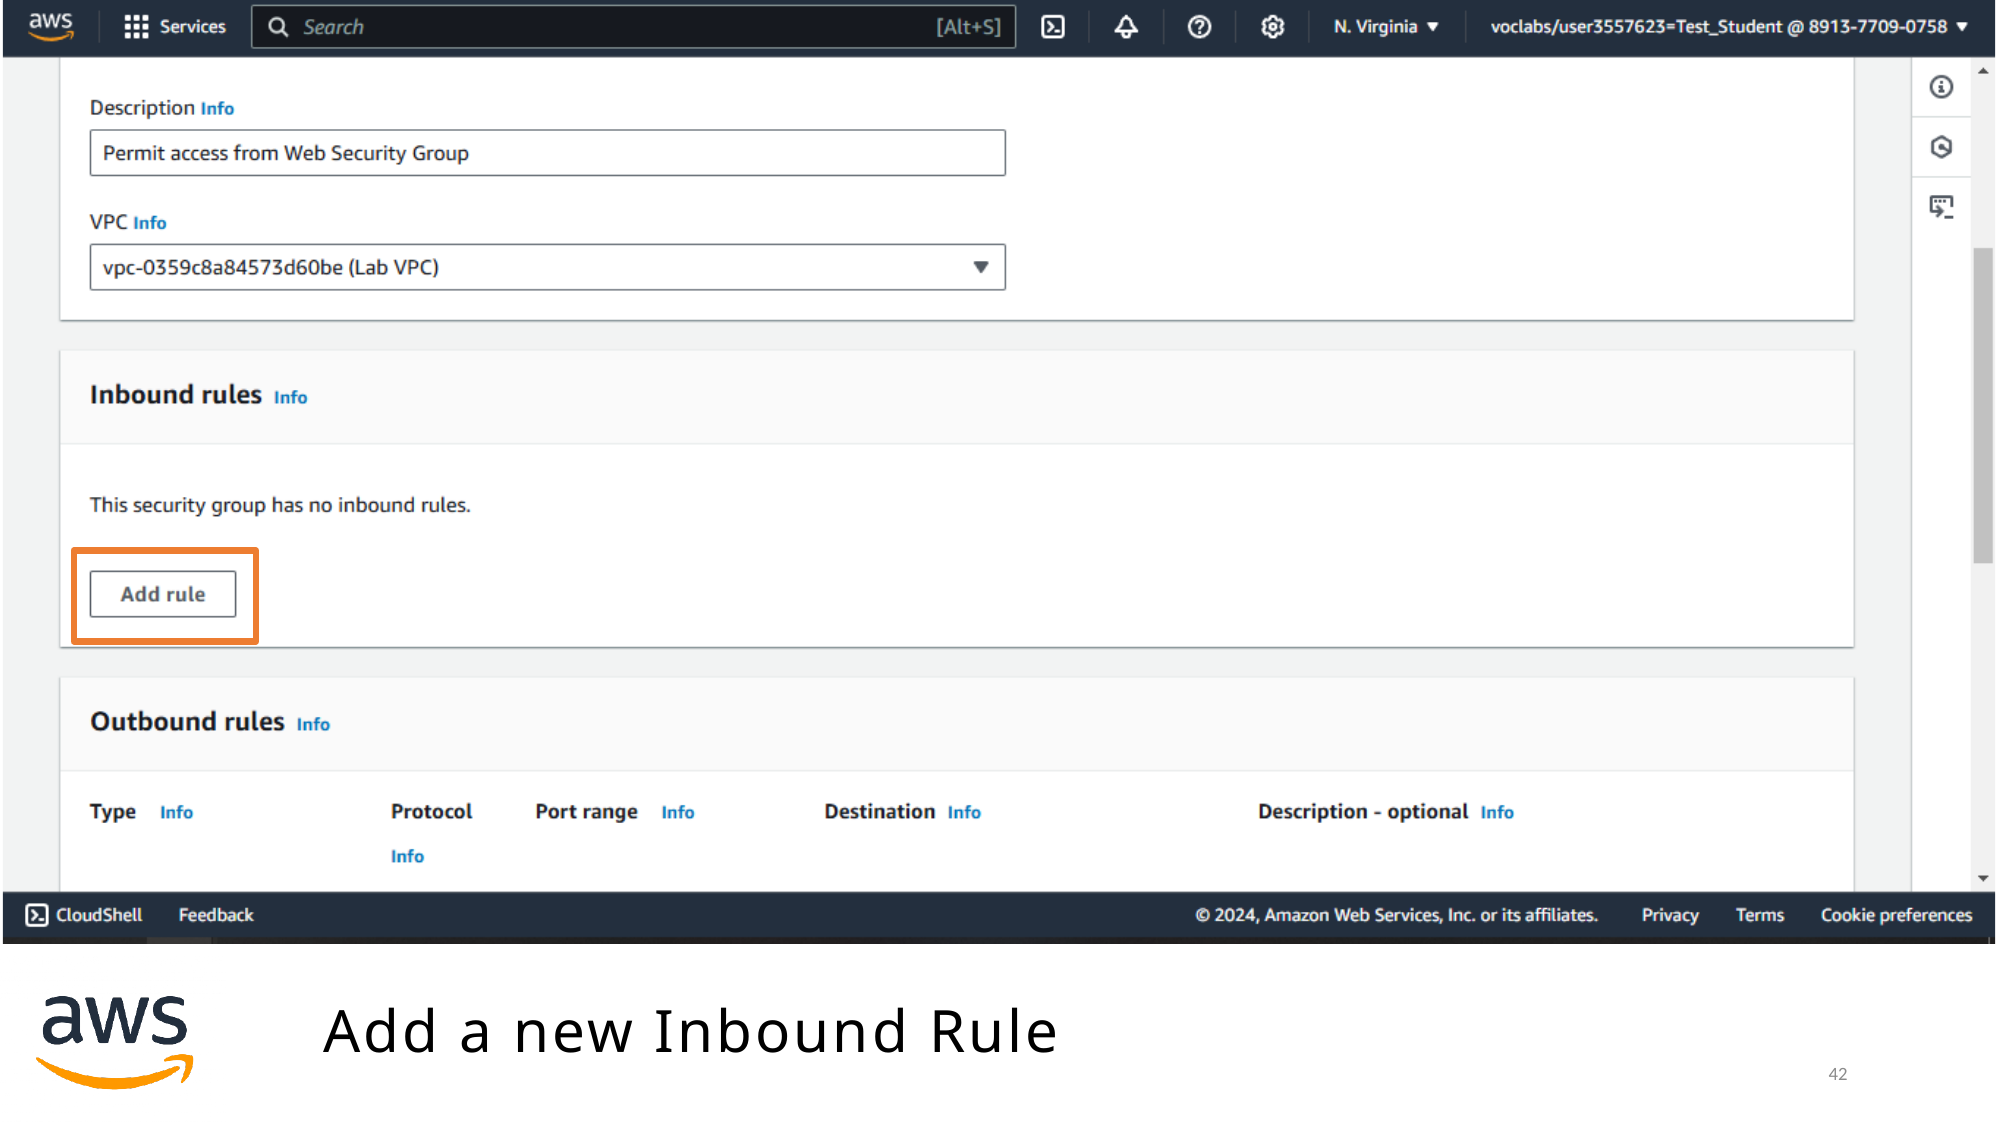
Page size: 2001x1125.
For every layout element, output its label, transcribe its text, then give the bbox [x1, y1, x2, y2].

picture [0, 956, 227, 1125]
picture [2, 0, 1996, 944]
slide_number 42 [1690, 1042, 1863, 1103]
text_box Add a new Inbound Rule [308, 944, 1690, 1125]
